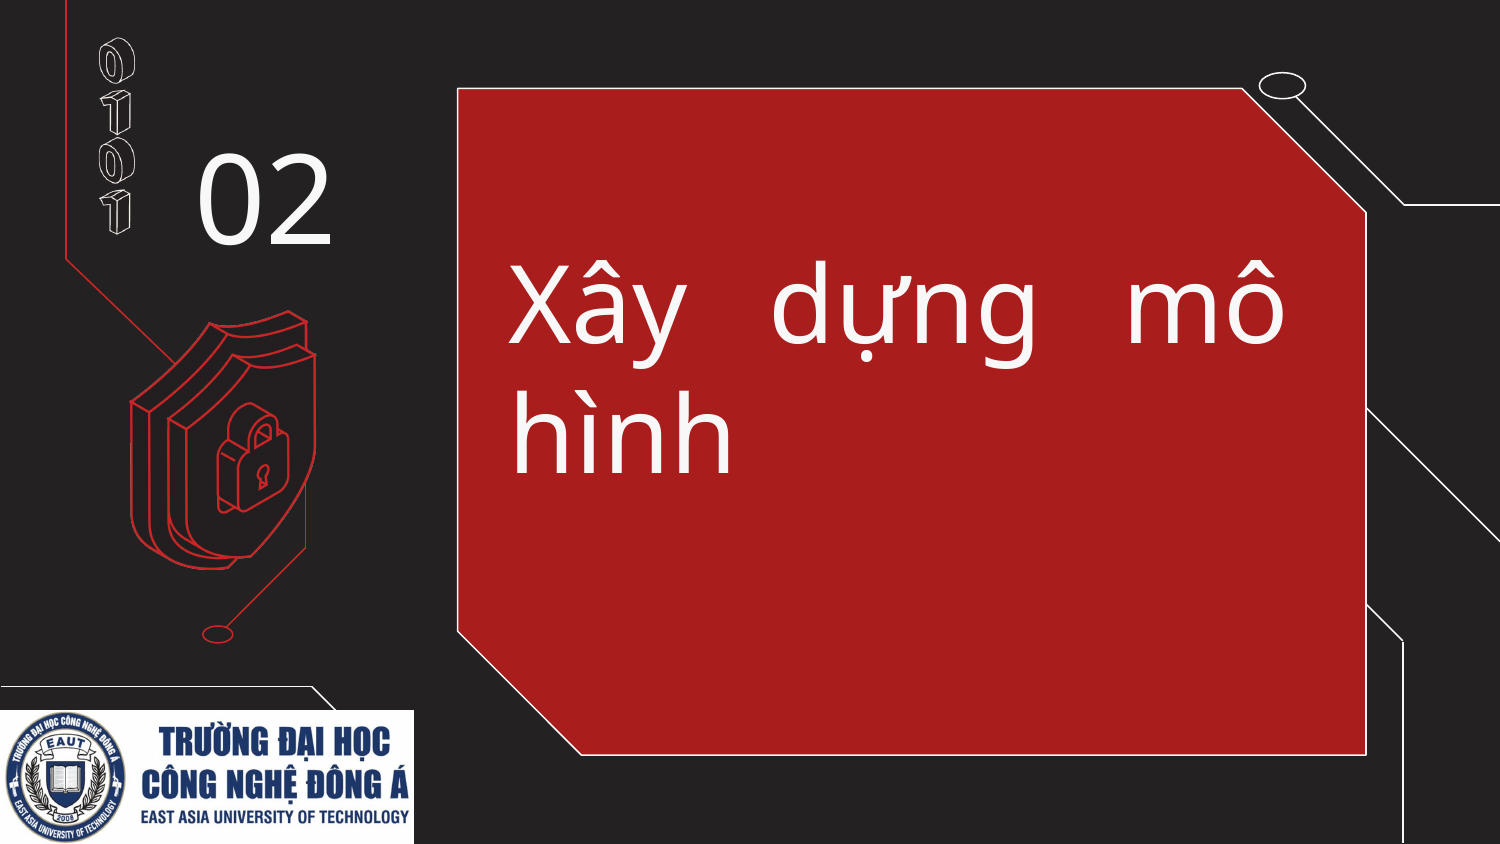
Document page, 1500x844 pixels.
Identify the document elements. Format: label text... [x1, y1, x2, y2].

picture [0, 709, 414, 844]
title Xây dựng mô hình [493, 194, 1305, 511]
text_box [457, 88, 1367, 756]
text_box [0, 0, 393, 708]
